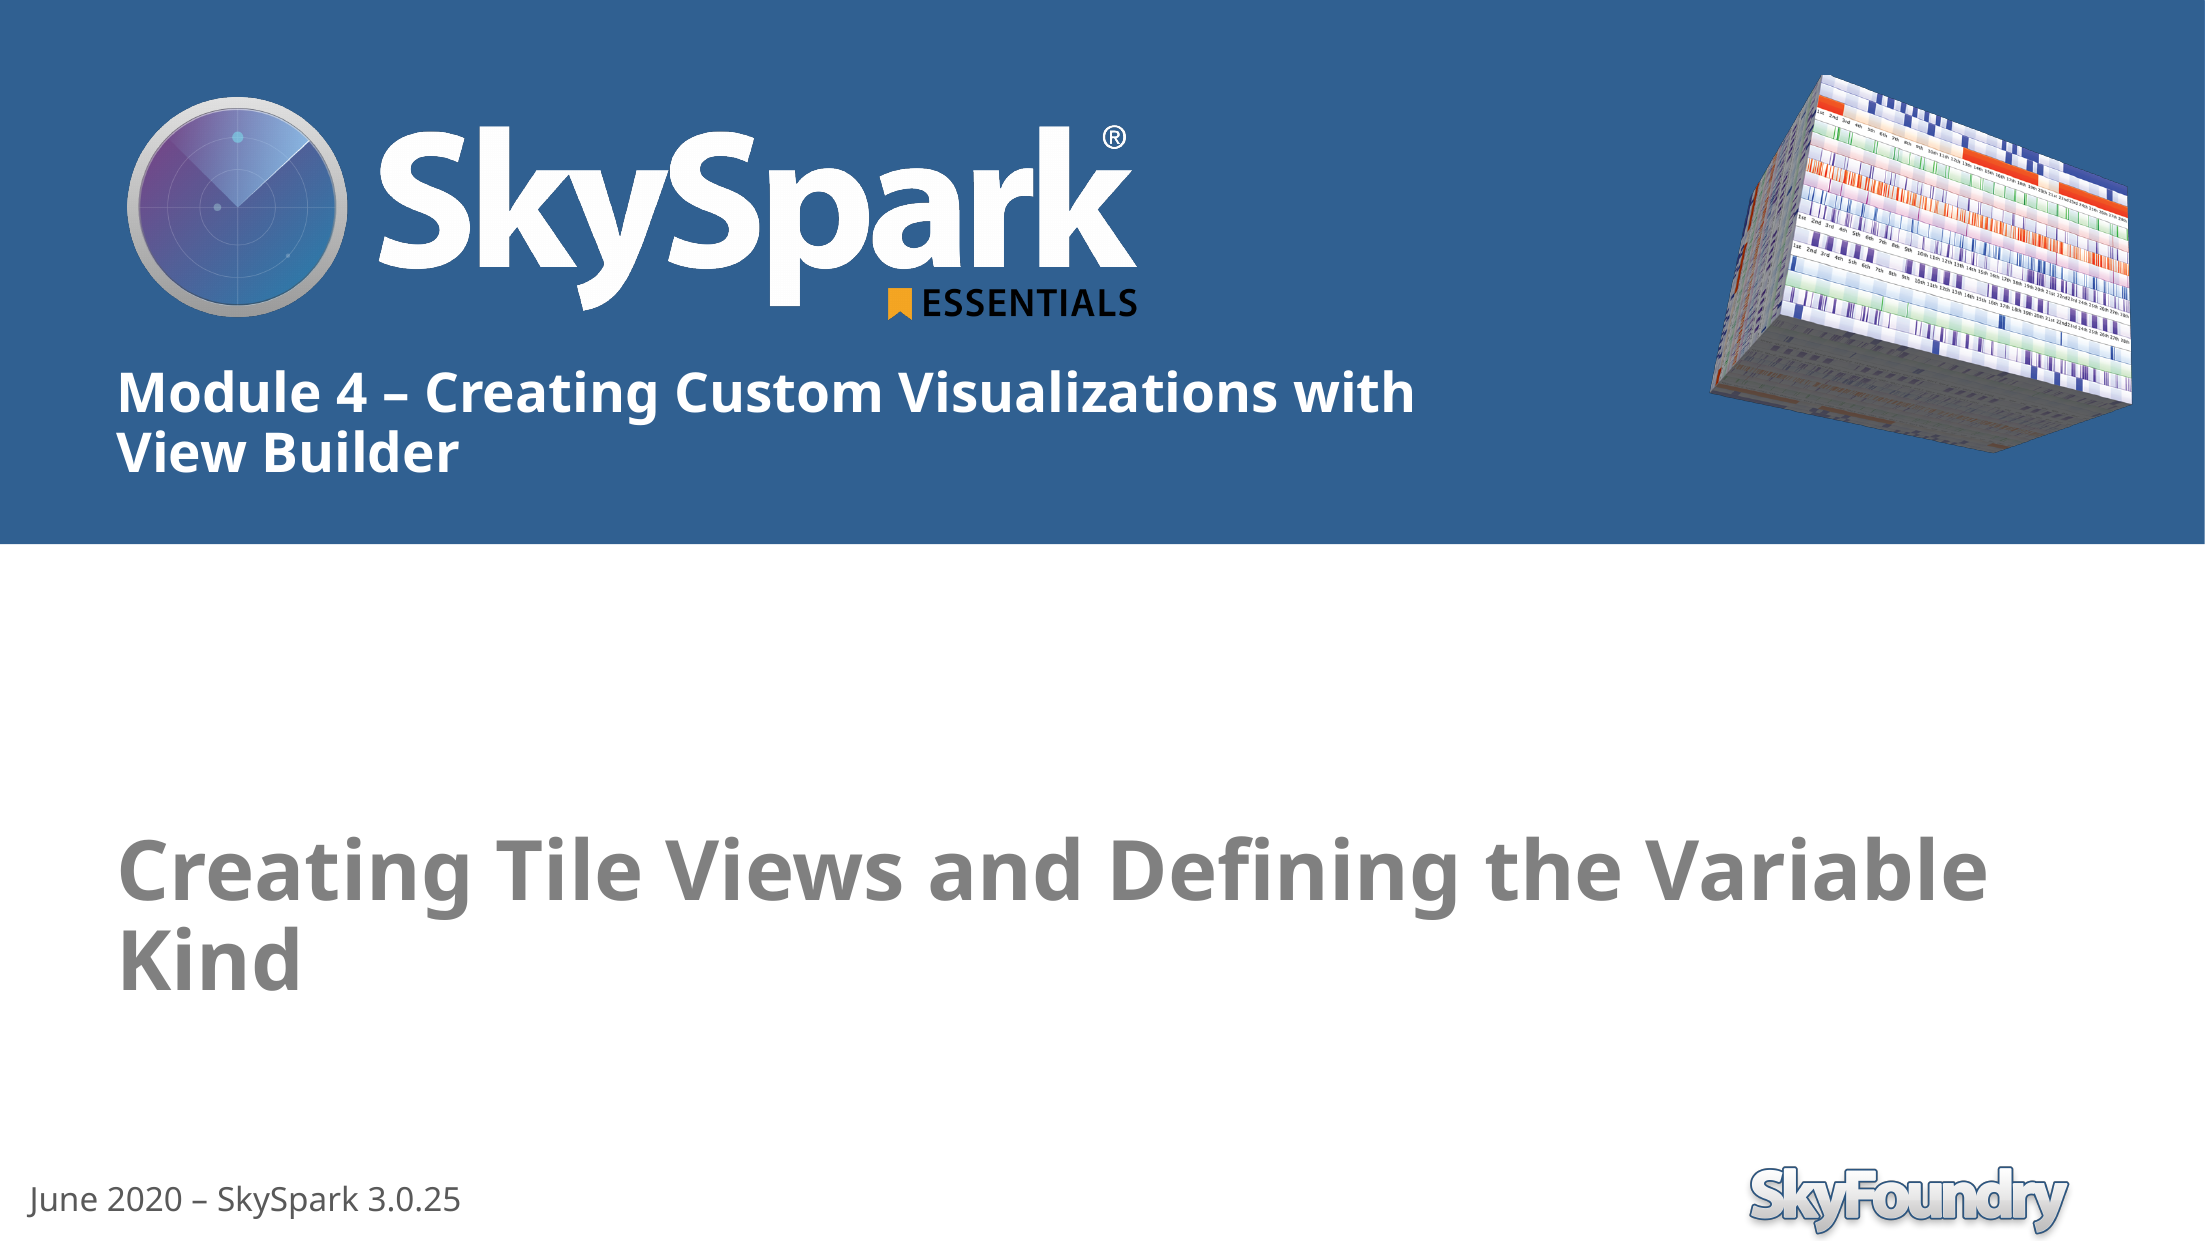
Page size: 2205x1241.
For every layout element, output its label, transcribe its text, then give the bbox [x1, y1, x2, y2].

picture [127, 82, 1140, 325]
list Creating Tile Views and Defining the Variable Kind [101, 821, 2165, 934]
picture [1739, 1145, 2076, 1241]
picture [1693, 75, 2147, 470]
